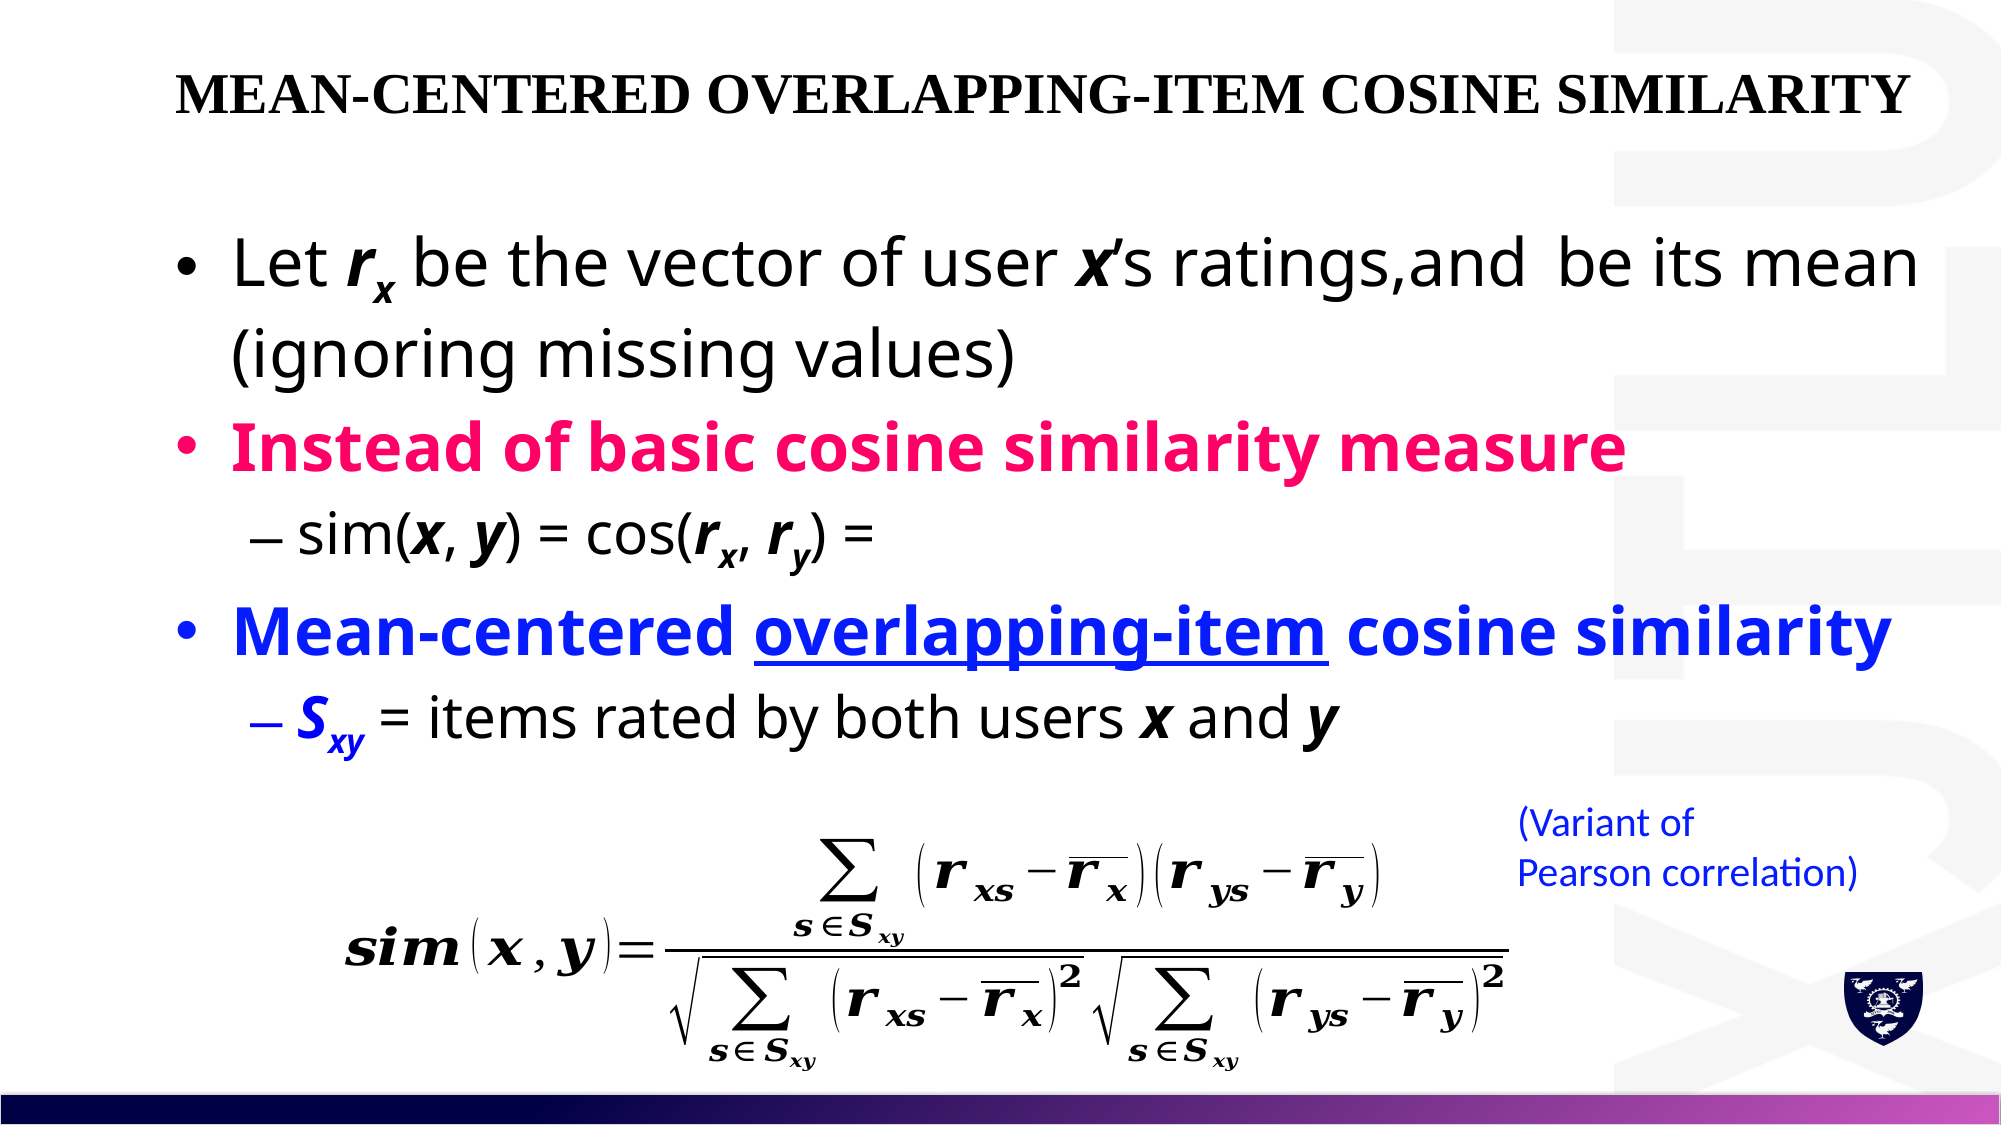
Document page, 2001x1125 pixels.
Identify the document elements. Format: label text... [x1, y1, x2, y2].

picture [1844, 972, 1923, 1046]
slide_number [1433, 1042, 1900, 1103]
text_box (Variant of Pearson correlation) [1502, 787, 1875, 903]
title Mean-centered overlapping-item cosine similarity [160, 12, 1950, 168]
